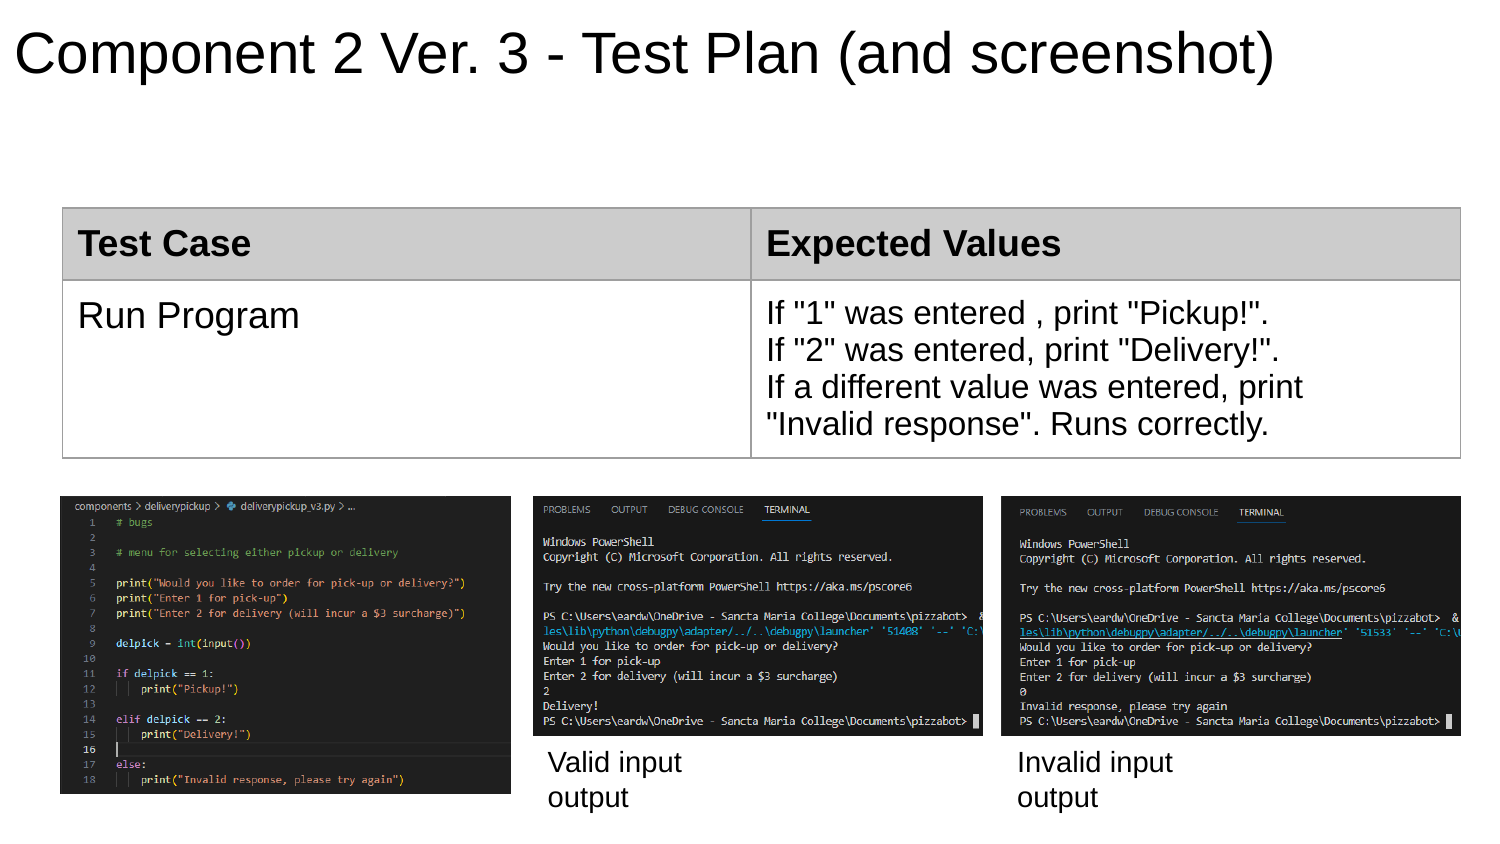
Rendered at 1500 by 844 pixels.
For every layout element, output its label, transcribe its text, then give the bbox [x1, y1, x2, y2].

table_header Expected Values [752, 209, 1460, 279]
picture [60, 495, 511, 794]
title Component 2 Ver. 3 - Test Plan (and screenshot) [0, 0, 1398, 94]
picture [532, 496, 984, 737]
text_box Valid input output [532, 742, 983, 822]
text_box Invalid input output [1002, 744, 1452, 821]
table_cell Run Program [63, 281, 750, 457]
table_cell If "1" was entered , print "Pickup!". If "2" was entered, print "Delivery!". If a different value was entered, print "Invalid response". Runs correctly. [752, 281, 1460, 457]
picture [1001, 496, 1462, 737]
table_header Test Case [63, 209, 750, 279]
